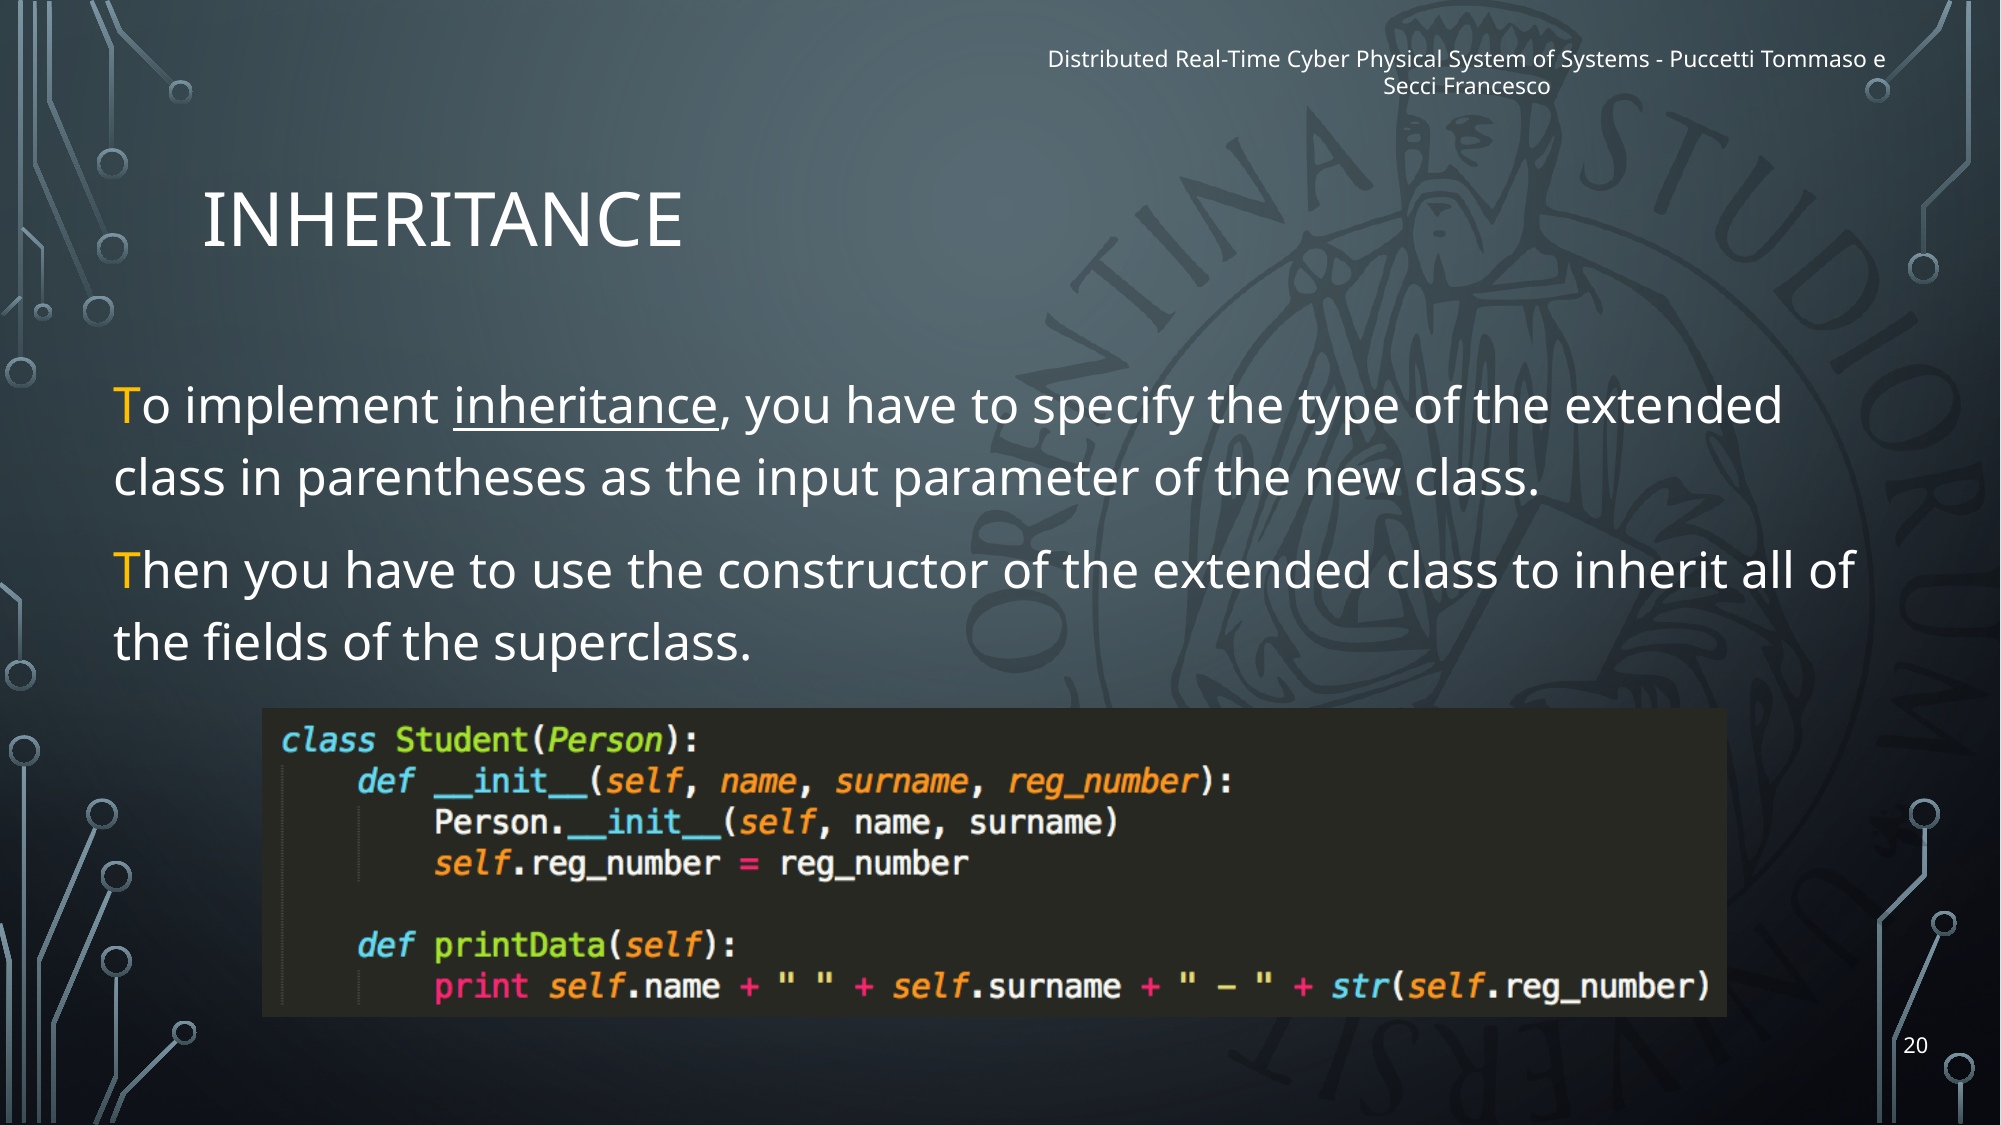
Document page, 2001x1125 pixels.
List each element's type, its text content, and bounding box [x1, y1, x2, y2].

list To implement inheritance, you have to specify the type of the extended class in parentheses as the input parameter of the new class. Then you have to use the constructor of the extended class to inherit all of the fields of the superclass. [98, 354, 965, 694]
picture [261, 0, 2000, 1125]
title inheritance [187, 101, 965, 344]
